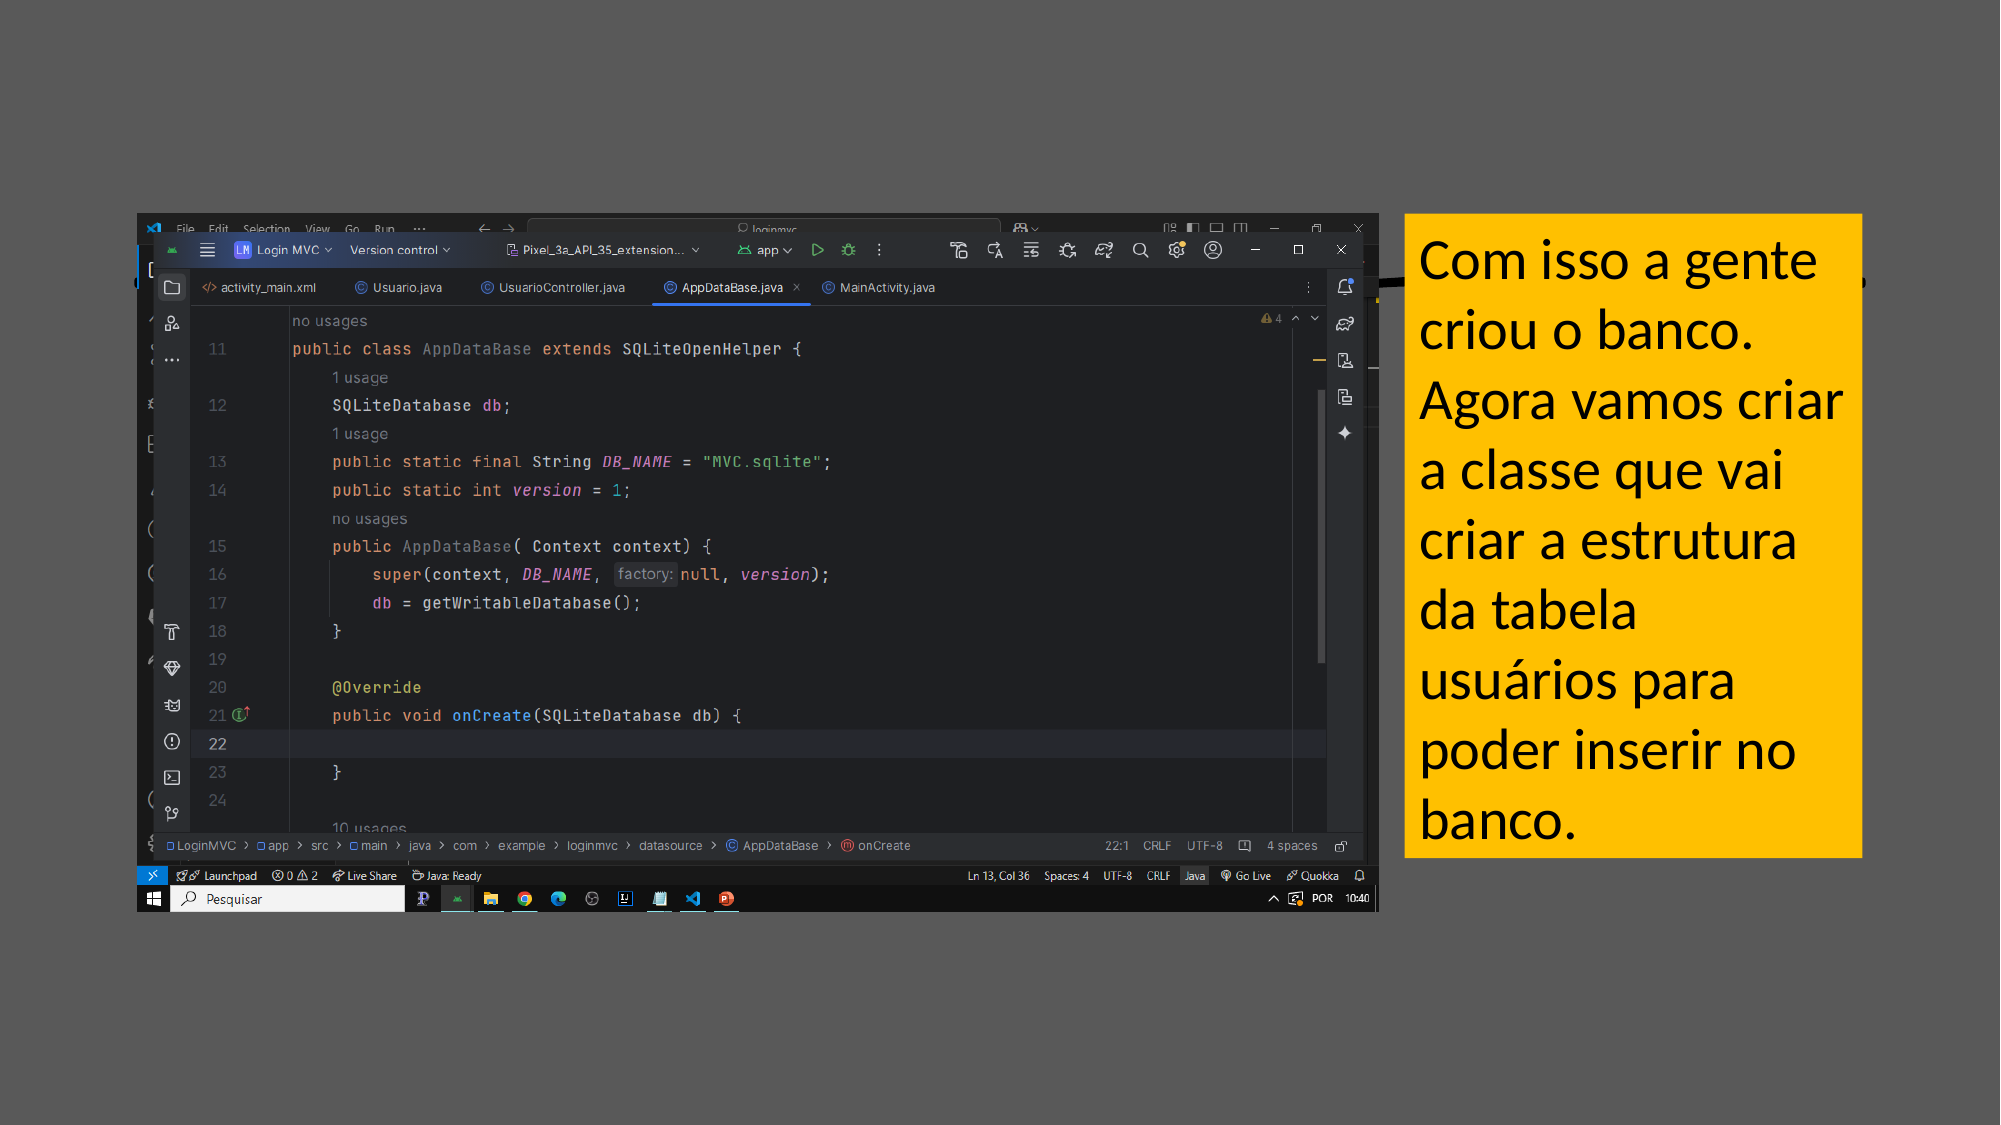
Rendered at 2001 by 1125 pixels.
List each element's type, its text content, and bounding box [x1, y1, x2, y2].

text_box Com isso a gente criou o banco. Agora vamos criar a classe que vai criar a estrutura da tabela usuários para poder inserir no banco. [1404, 213, 1863, 859]
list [137, 213, 1379, 912]
